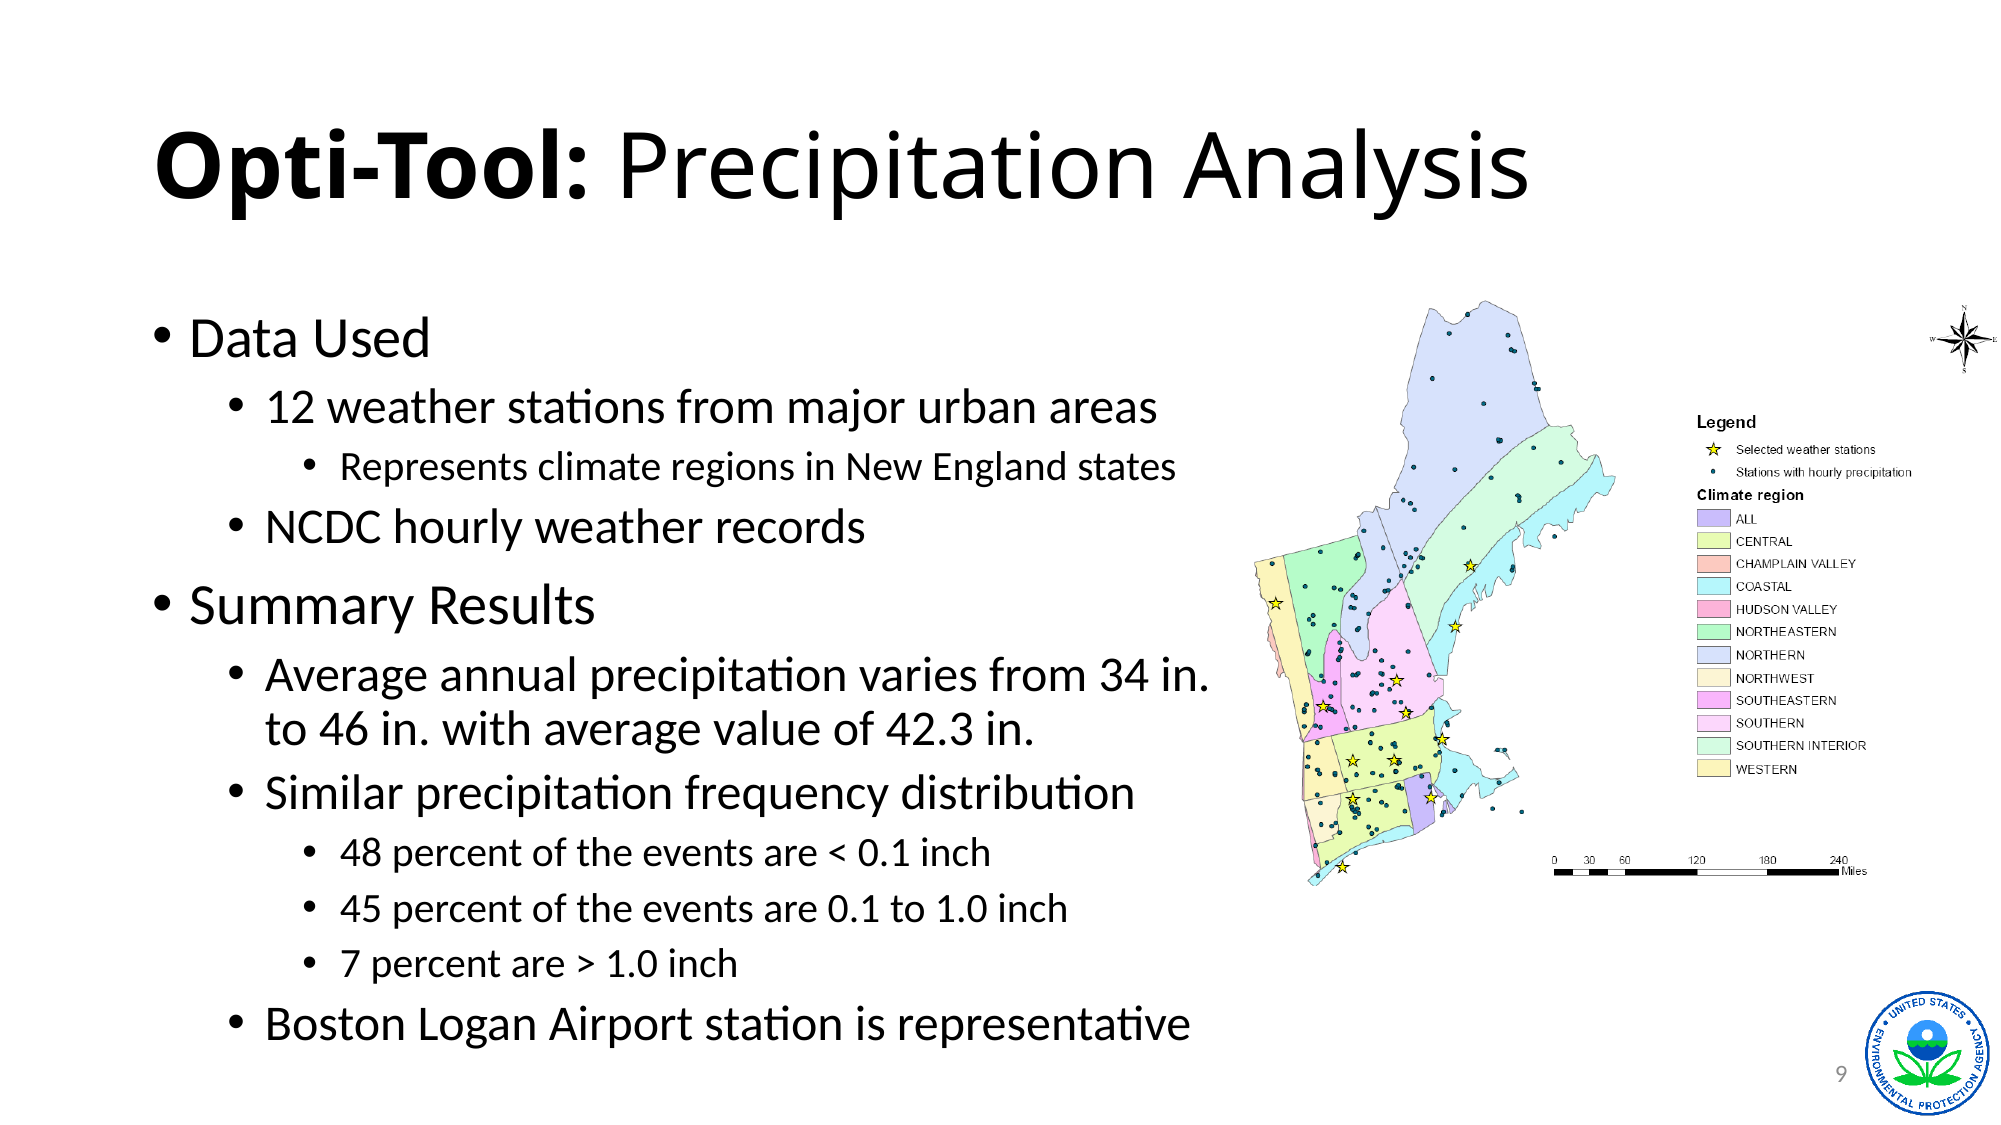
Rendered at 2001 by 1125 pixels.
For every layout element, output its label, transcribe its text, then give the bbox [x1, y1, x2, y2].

list Data Used 12 weather stations from major urban areas Represents climate regions in New England states NCDC hourly weather records Summary Results Average annual precipitation varies from 34 in. to 46 in. with average value of 42.3 in. Similar precipitation frequency distribution 48 percent of the events are < 0.1 inch 45 percent of the events are 0.1 to 1.0 inch 7 percent are > 1.0 inch Boston Logan Airport station is representative [137, 299, 1240, 1103]
picture [1864, 990, 1990, 1116]
slide_number 9 [1412, 1042, 1863, 1103]
picture [1225, 299, 2000, 886]
title Opti-Tool: Precipitation Analysis [137, 59, 1957, 278]
